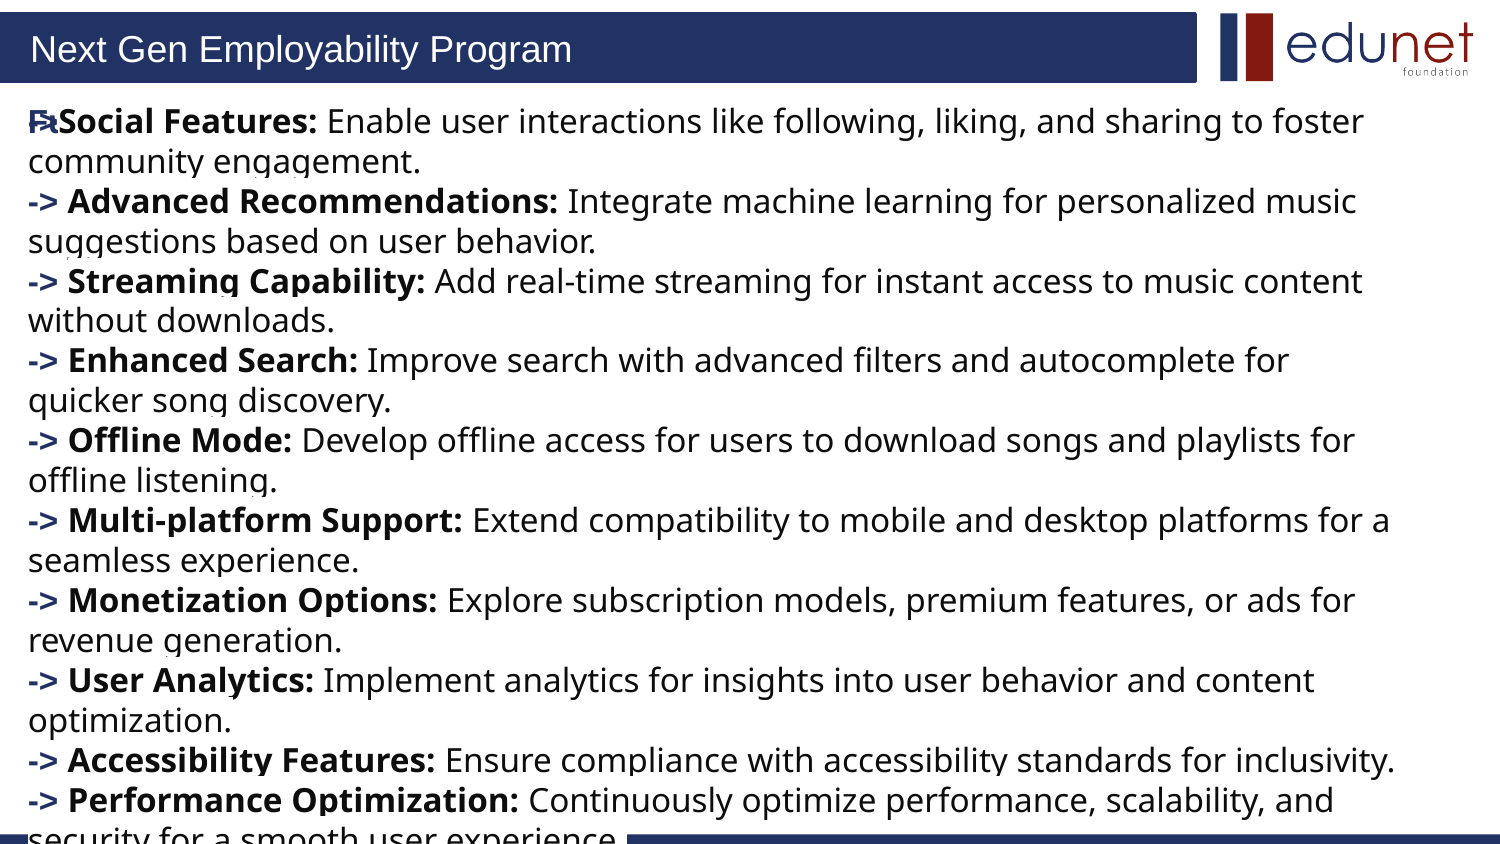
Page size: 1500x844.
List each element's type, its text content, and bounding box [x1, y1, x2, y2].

picture [1279, 14, 1482, 83]
text_box ->Social Features: Enable user interactions like following, liking, and sharing to foster community engagement. -> Advanced Recommendations: Integrate machine learning for personalized music suggestions based on user behavior. -> Streaming Capability: Add real-time streaming for instant access to music content without downloads. -> Enhanced Search: Improve search with advanced filters and autocomplete for quicker song discovery. -> Offline Mode: Develop offline access for users to download songs and playlists for offline listening. -> Multi-platform Support: Extend compatibility to mobile and desktop platforms for a seamless experience. -> Monetization Options: Explore subscription models, premium features, or ads for revenue generation. -> User Analytics: Implement analytics for insights into user behavior and content optimization. -> Accessibility Features: Ensure compliance with accessibility standards for inclusivity. -> Performance Optimization: Continuously optimize performance, scalability, and security for a smooth user experience. [27, 94, 1410, 146]
